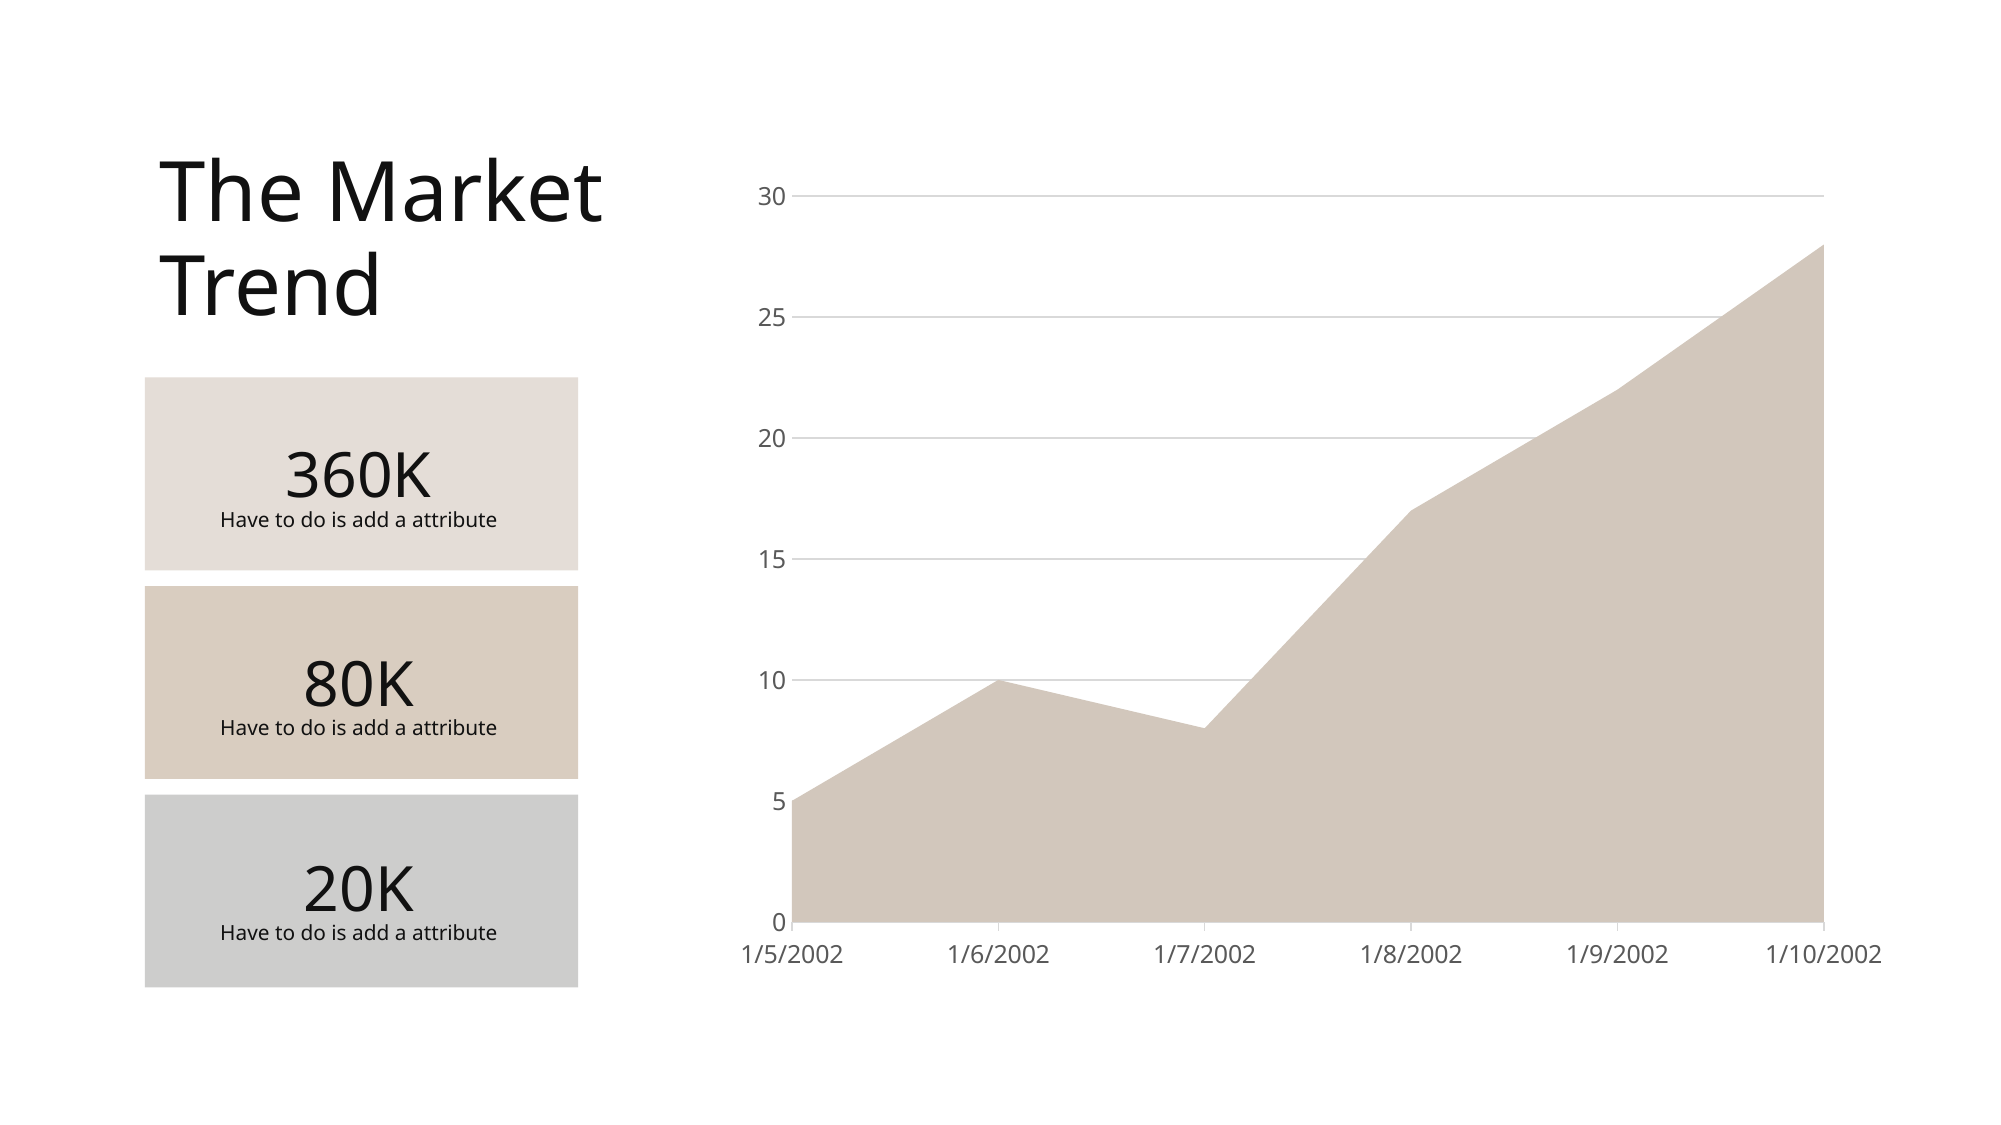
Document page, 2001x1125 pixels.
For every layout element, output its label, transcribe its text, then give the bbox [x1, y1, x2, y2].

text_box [193, 617, 525, 748]
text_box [193, 822, 525, 953]
text_box The Market Trend [144, 137, 802, 340]
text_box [193, 409, 525, 540]
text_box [144, 377, 579, 988]
chart [716, 162, 1907, 988]
